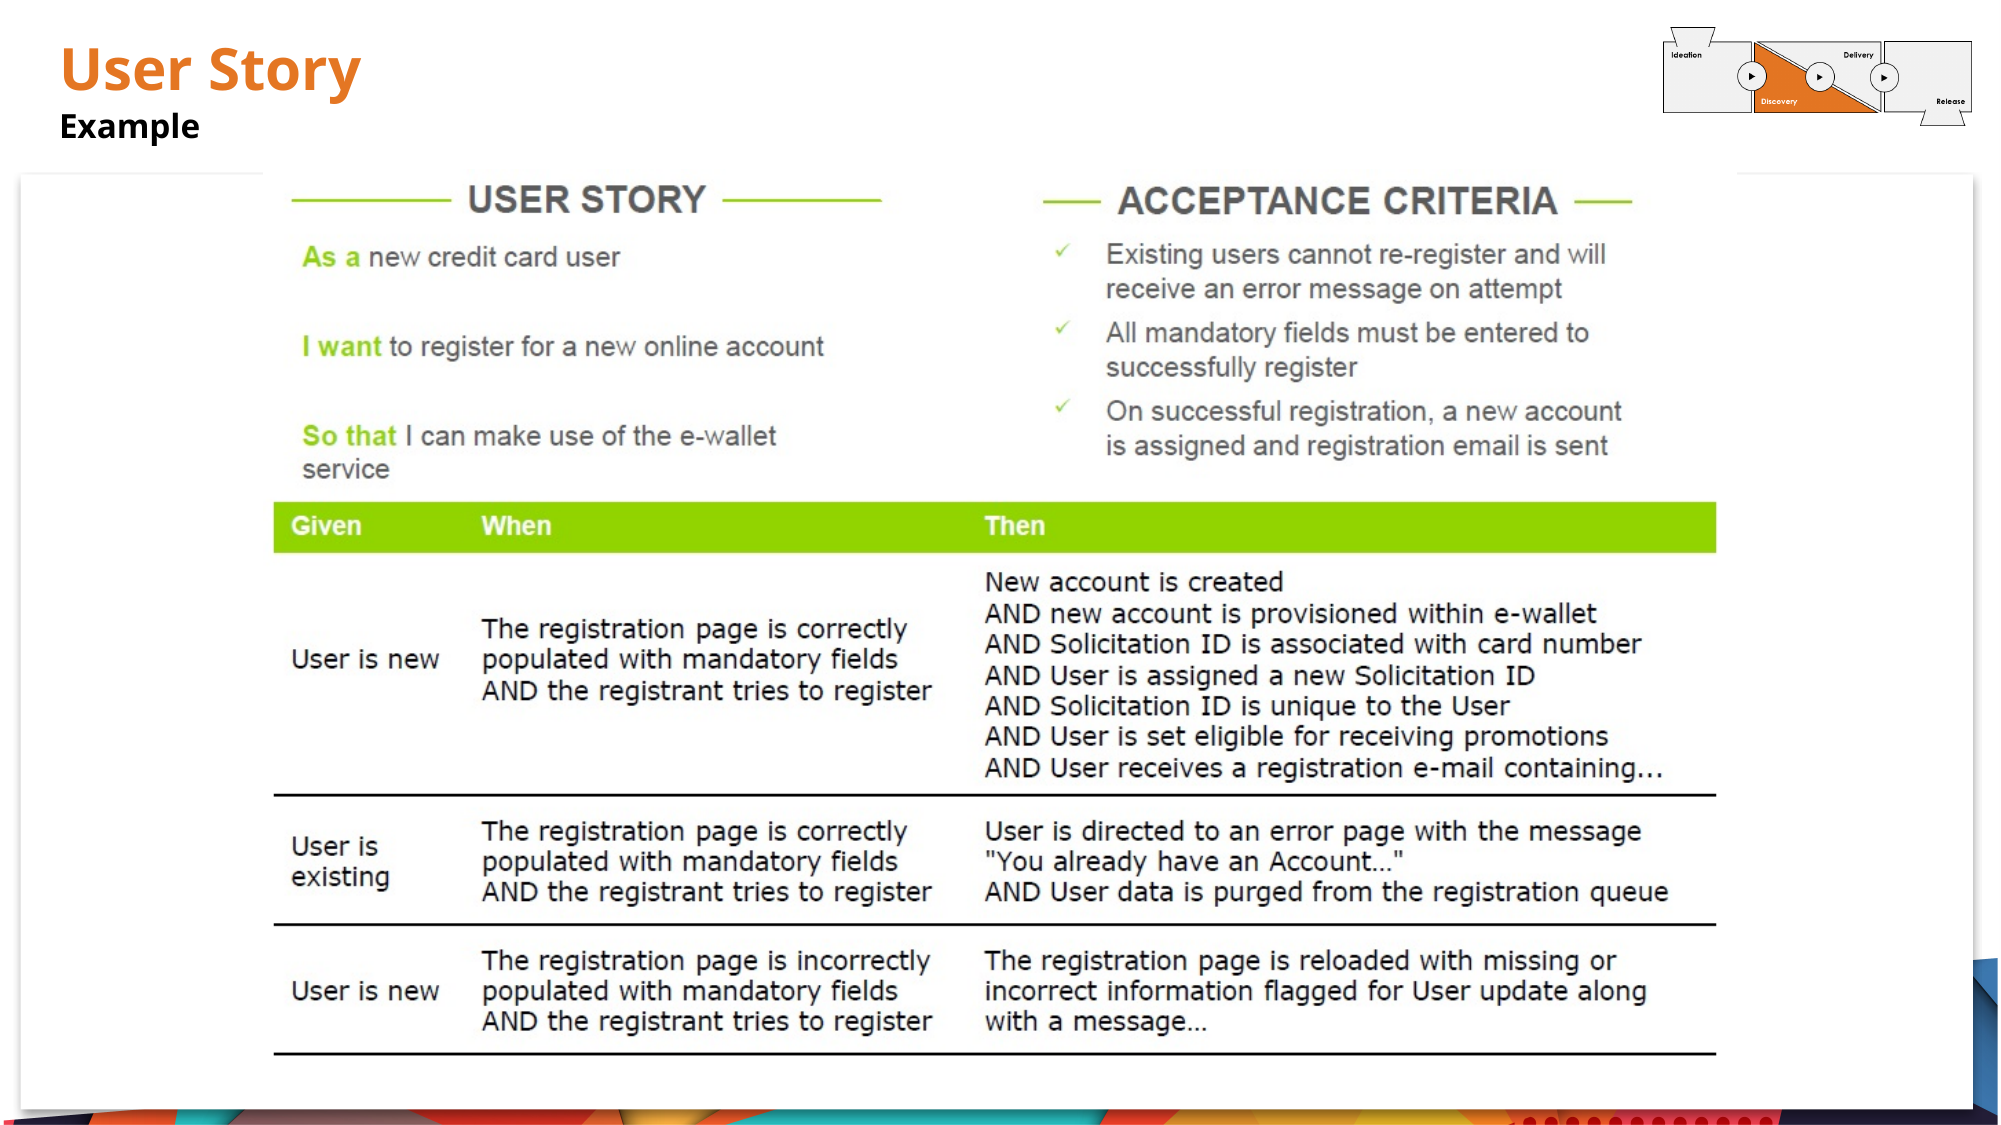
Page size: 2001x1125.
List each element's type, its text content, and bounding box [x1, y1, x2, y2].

text_box User Story [44, 42, 693, 110]
picture [0, 0, 2000, 1125]
text_box Example [44, 109, 1888, 153]
text_box [20, 173, 1974, 1110]
